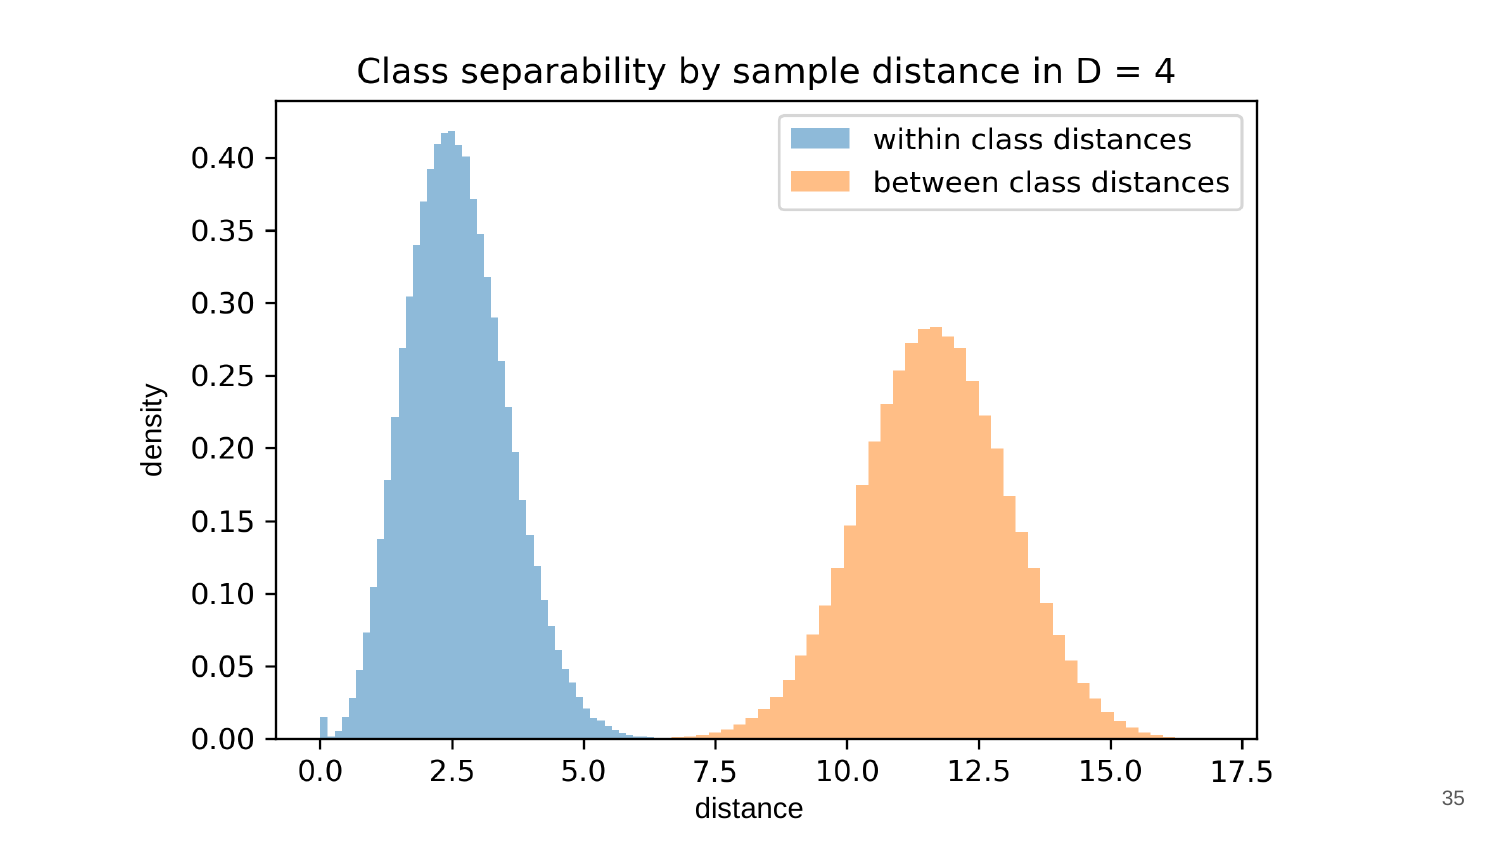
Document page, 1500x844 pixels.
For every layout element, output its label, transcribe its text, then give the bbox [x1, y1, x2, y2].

slide_number ‹#› [1389, 764, 1480, 830]
picture [116, 0, 1383, 844]
